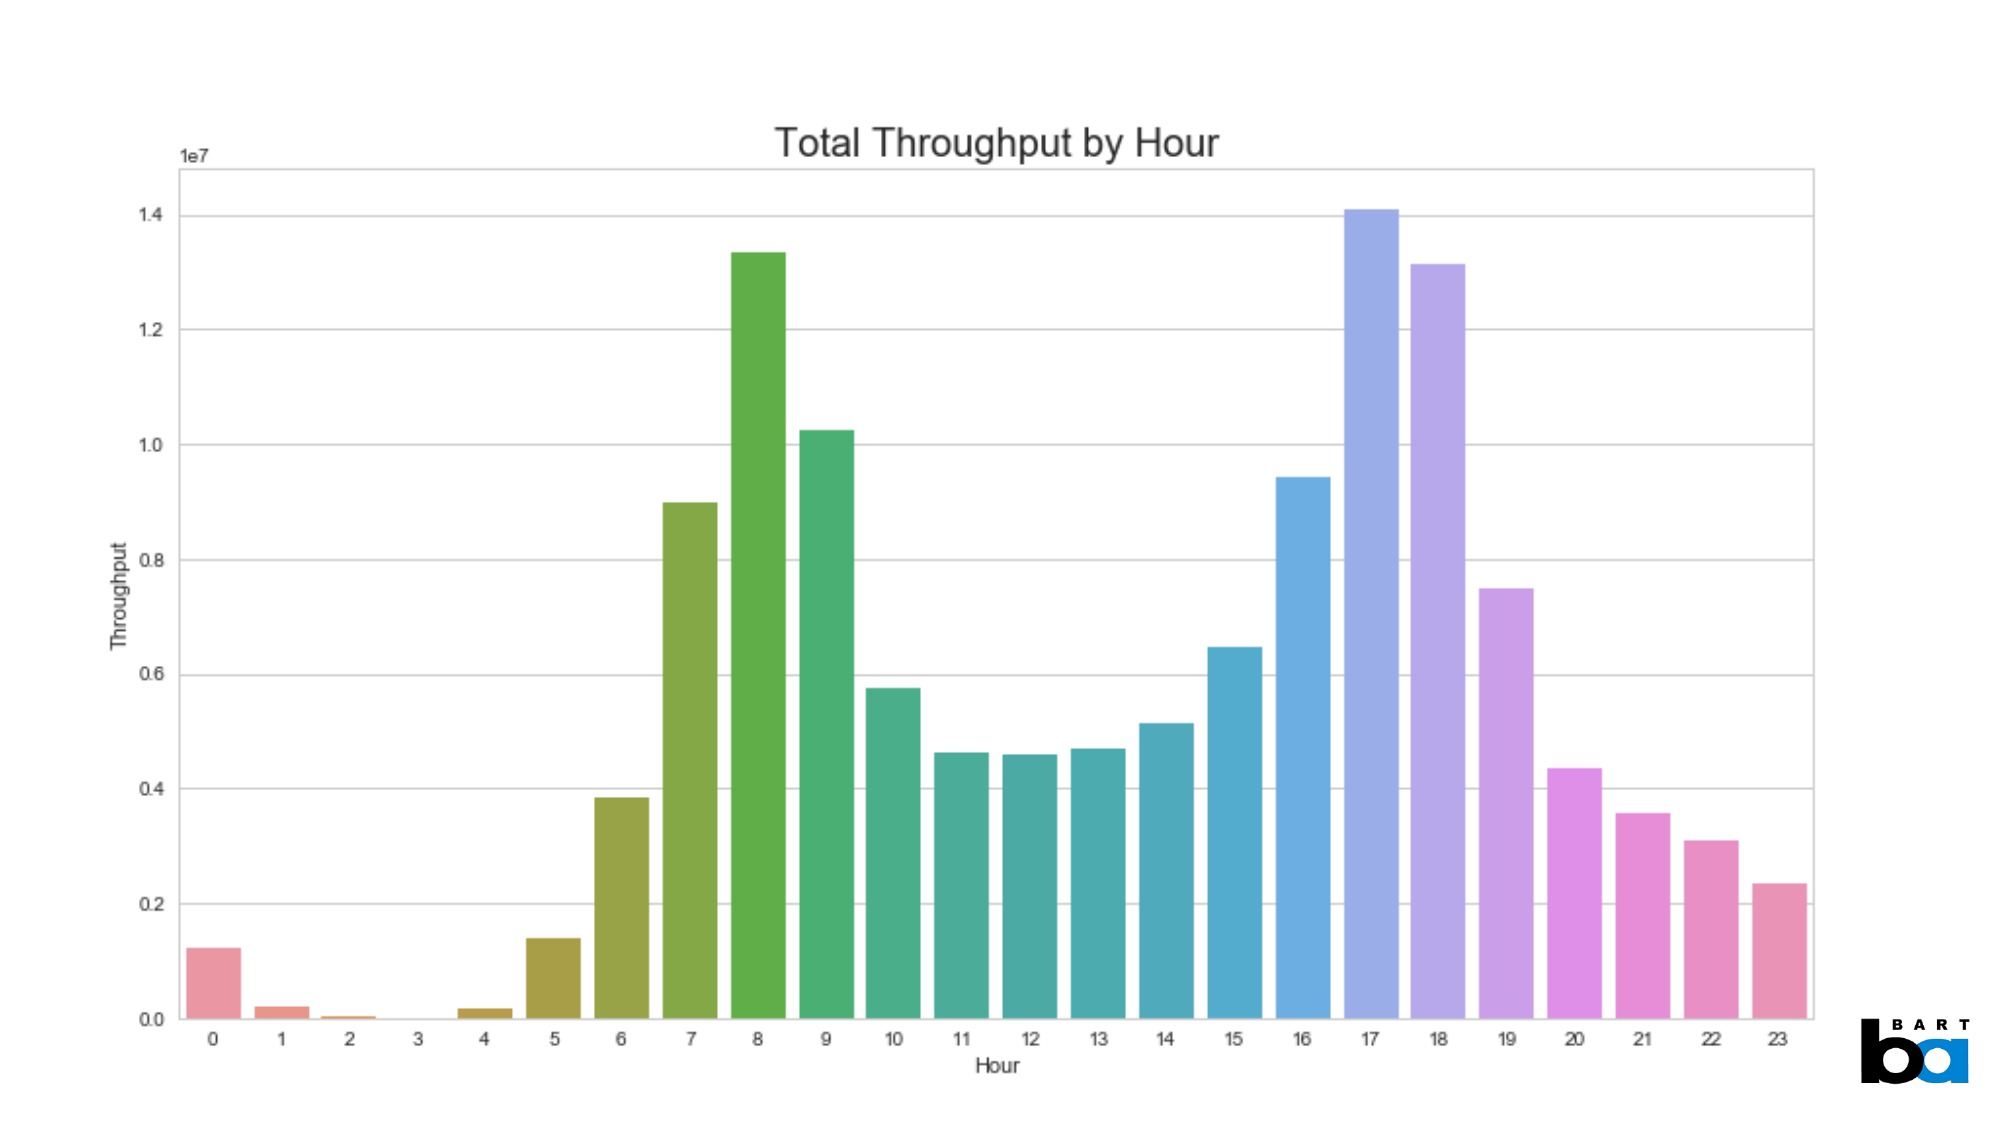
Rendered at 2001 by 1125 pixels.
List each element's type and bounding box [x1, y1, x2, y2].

picture [97, 114, 1827, 1091]
picture [1841, 977, 1989, 1125]
